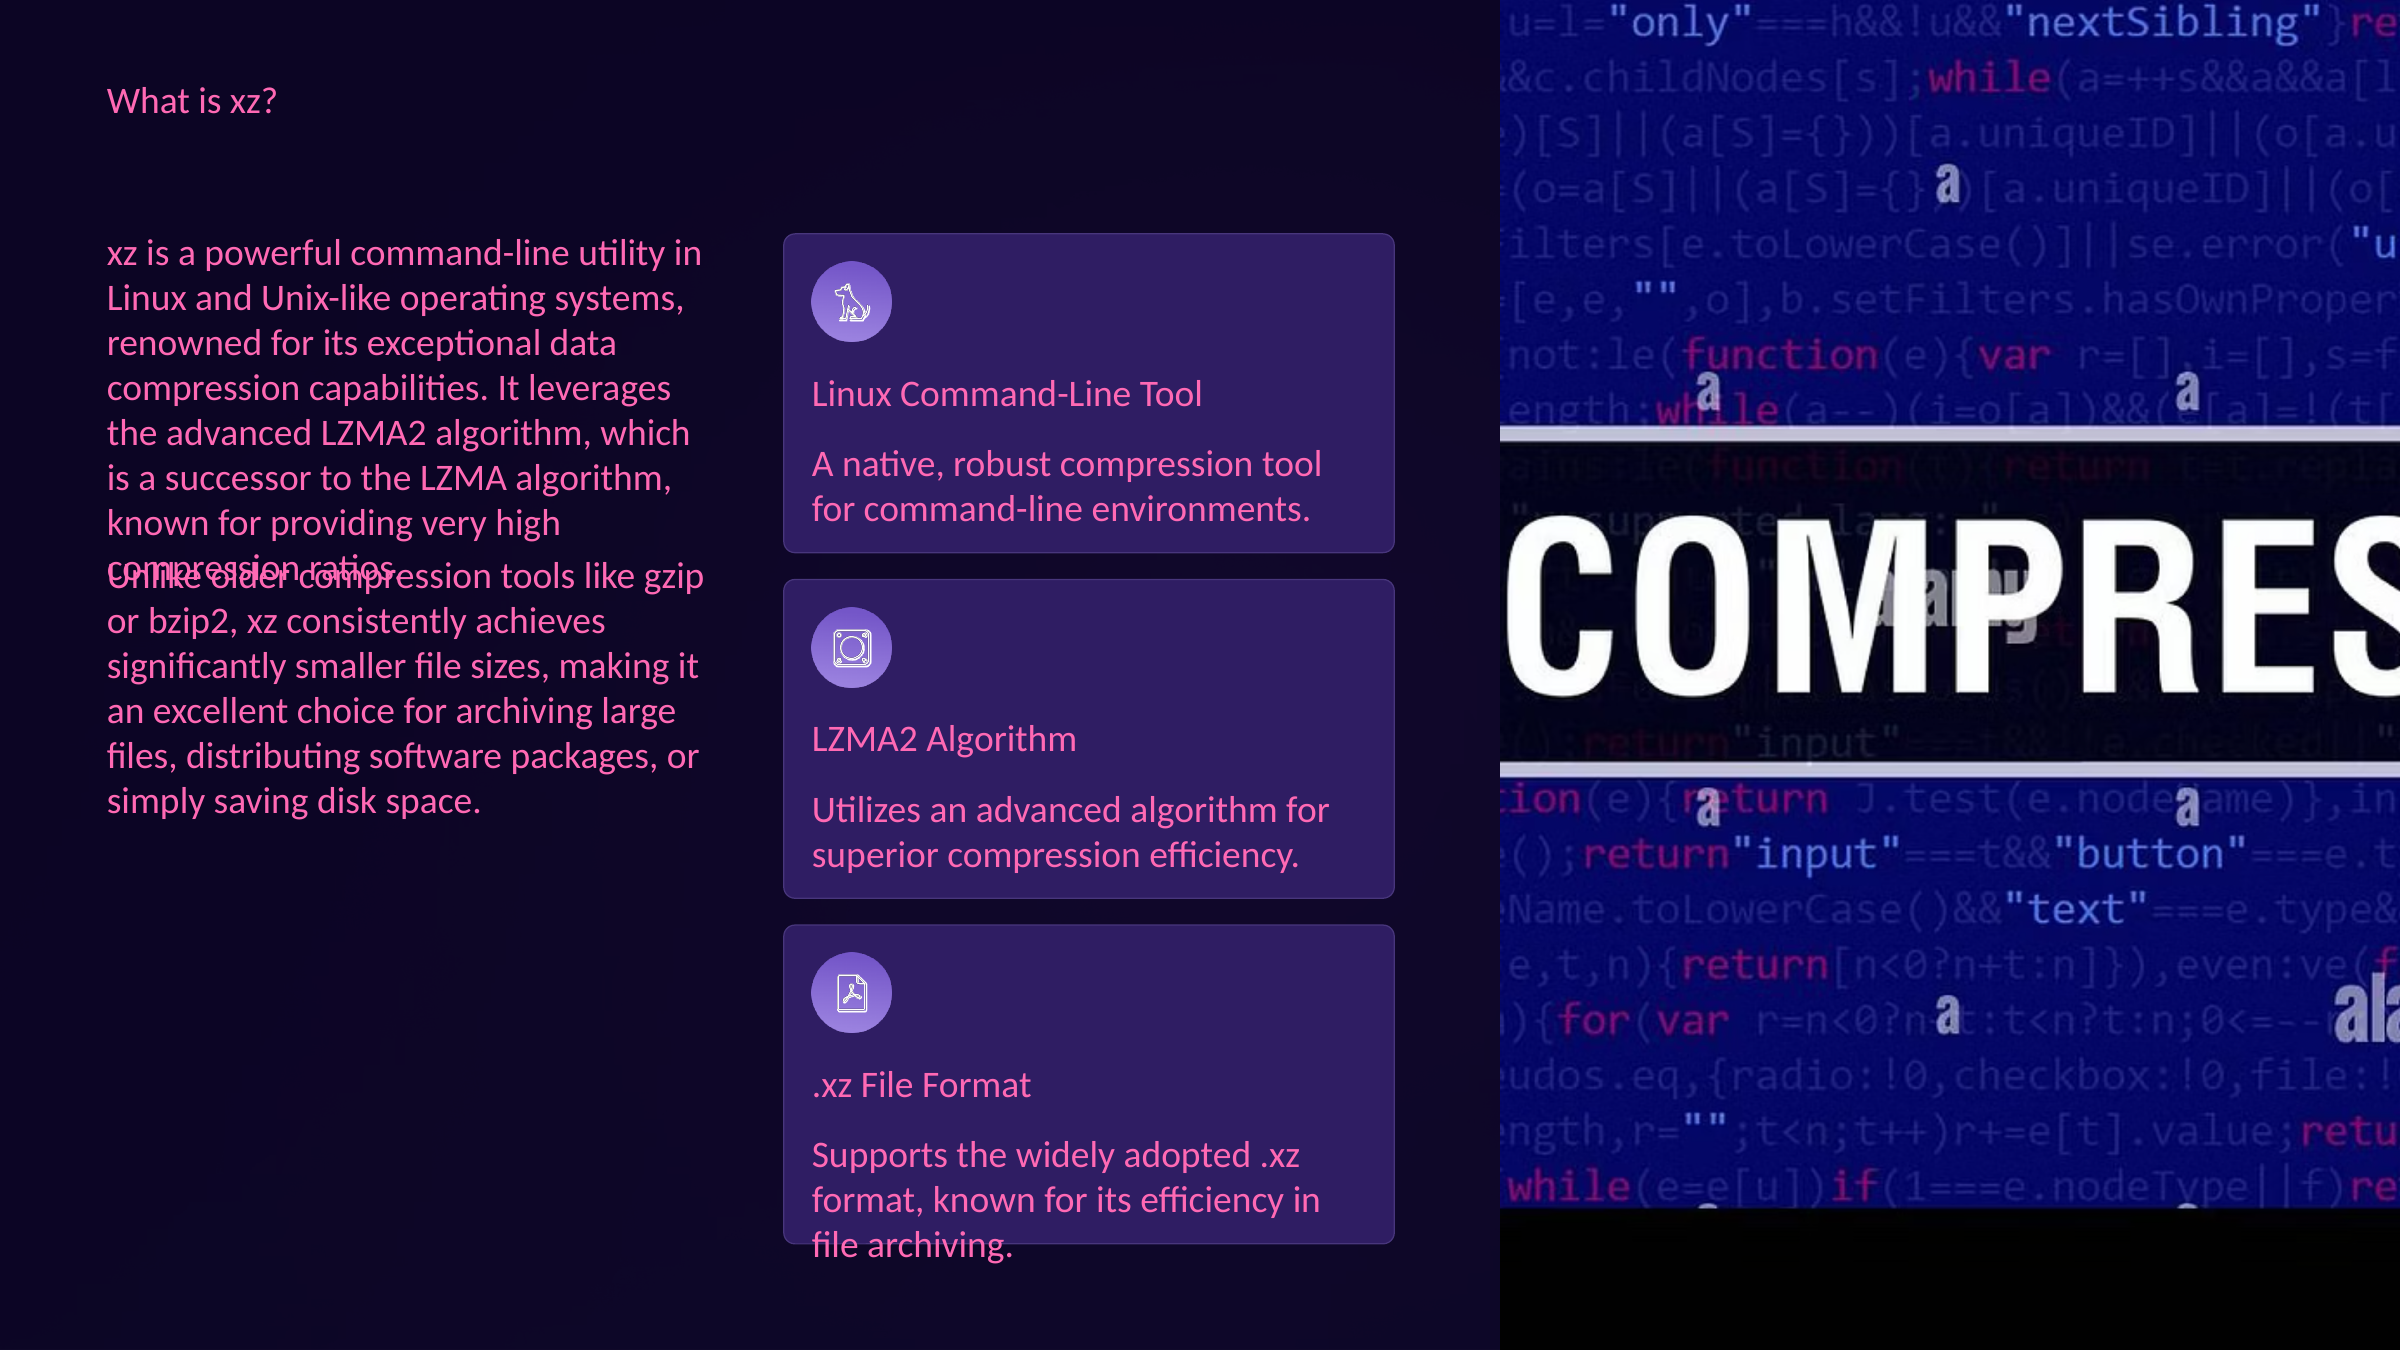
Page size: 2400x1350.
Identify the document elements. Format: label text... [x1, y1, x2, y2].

picture [811, 607, 892, 688]
text_box Linux Command-Line Tool [811, 368, 1244, 413]
picture [1499, 0, 2400, 1350]
picture [811, 952, 892, 1034]
text_box xz is a powerful command-line utility in Linux and Unix-like operating systems, renowned for its exceptional data compression capabilities. It leverages the advanced LZMA2 algorithm, which is a successor to the LZMA algorithm, known for providing very high compression ratios. [106, 227, 718, 527]
text_box LZMA2 Algorithm [811, 714, 1163, 758]
text_box [783, 925, 1395, 1244]
text_box [783, 233, 1395, 553]
text_box Supports the widely adopted .xz format, known for its efficiency in file archiving. [811, 1130, 1367, 1216]
text_box A native, robust compression tool for command-line environments. [811, 439, 1367, 525]
picture [811, 261, 892, 342]
text_box What is xz? [106, 76, 809, 164]
text_box Unlike older compression tools like gzip or bzip2, xz consistently achieves significantly smaller file sizes, making it an excellent choice for archiving large files, distributing software packages, or simply saving disk space. [106, 550, 718, 765]
text_box Utilizes an advanced algorithm for superior compression efficiency. [811, 784, 1367, 871]
text_box [783, 579, 1395, 899]
text_box .xz File Format [811, 1059, 1163, 1104]
